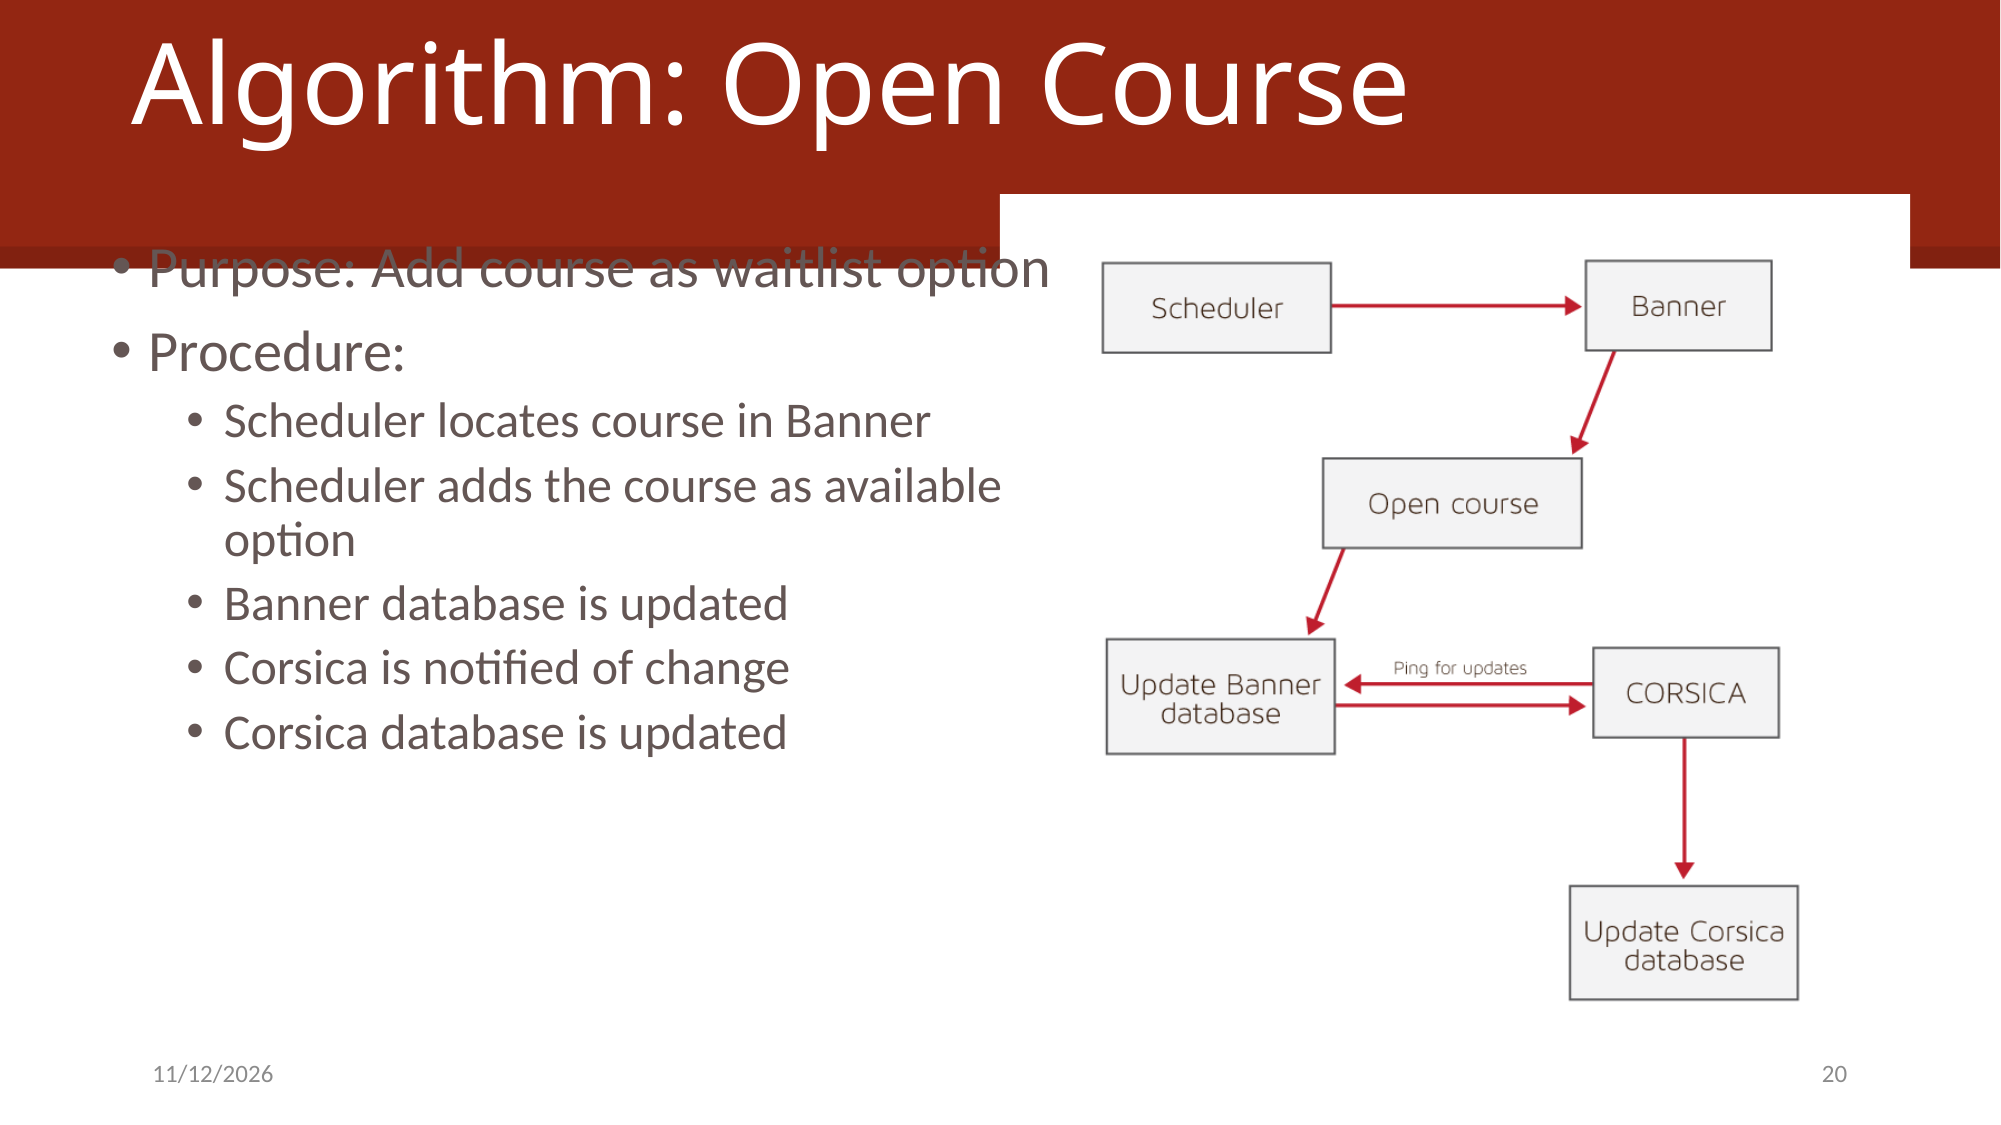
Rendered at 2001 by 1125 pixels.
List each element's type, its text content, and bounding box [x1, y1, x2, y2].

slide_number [137, 1042, 588, 1103]
list Purpose: Add course as waitlist option Procedure: Scheduler locates course in Banner Scheduler adds the course as available option Banner database is updated Corsica is notified of change Corsica database is updated [96, 230, 999, 1012]
slide_number 20 [1412, 1045, 1863, 1103]
picture [0, 0, 2001, 1125]
title Algorithm: Open Course [116, 0, 1842, 198]
